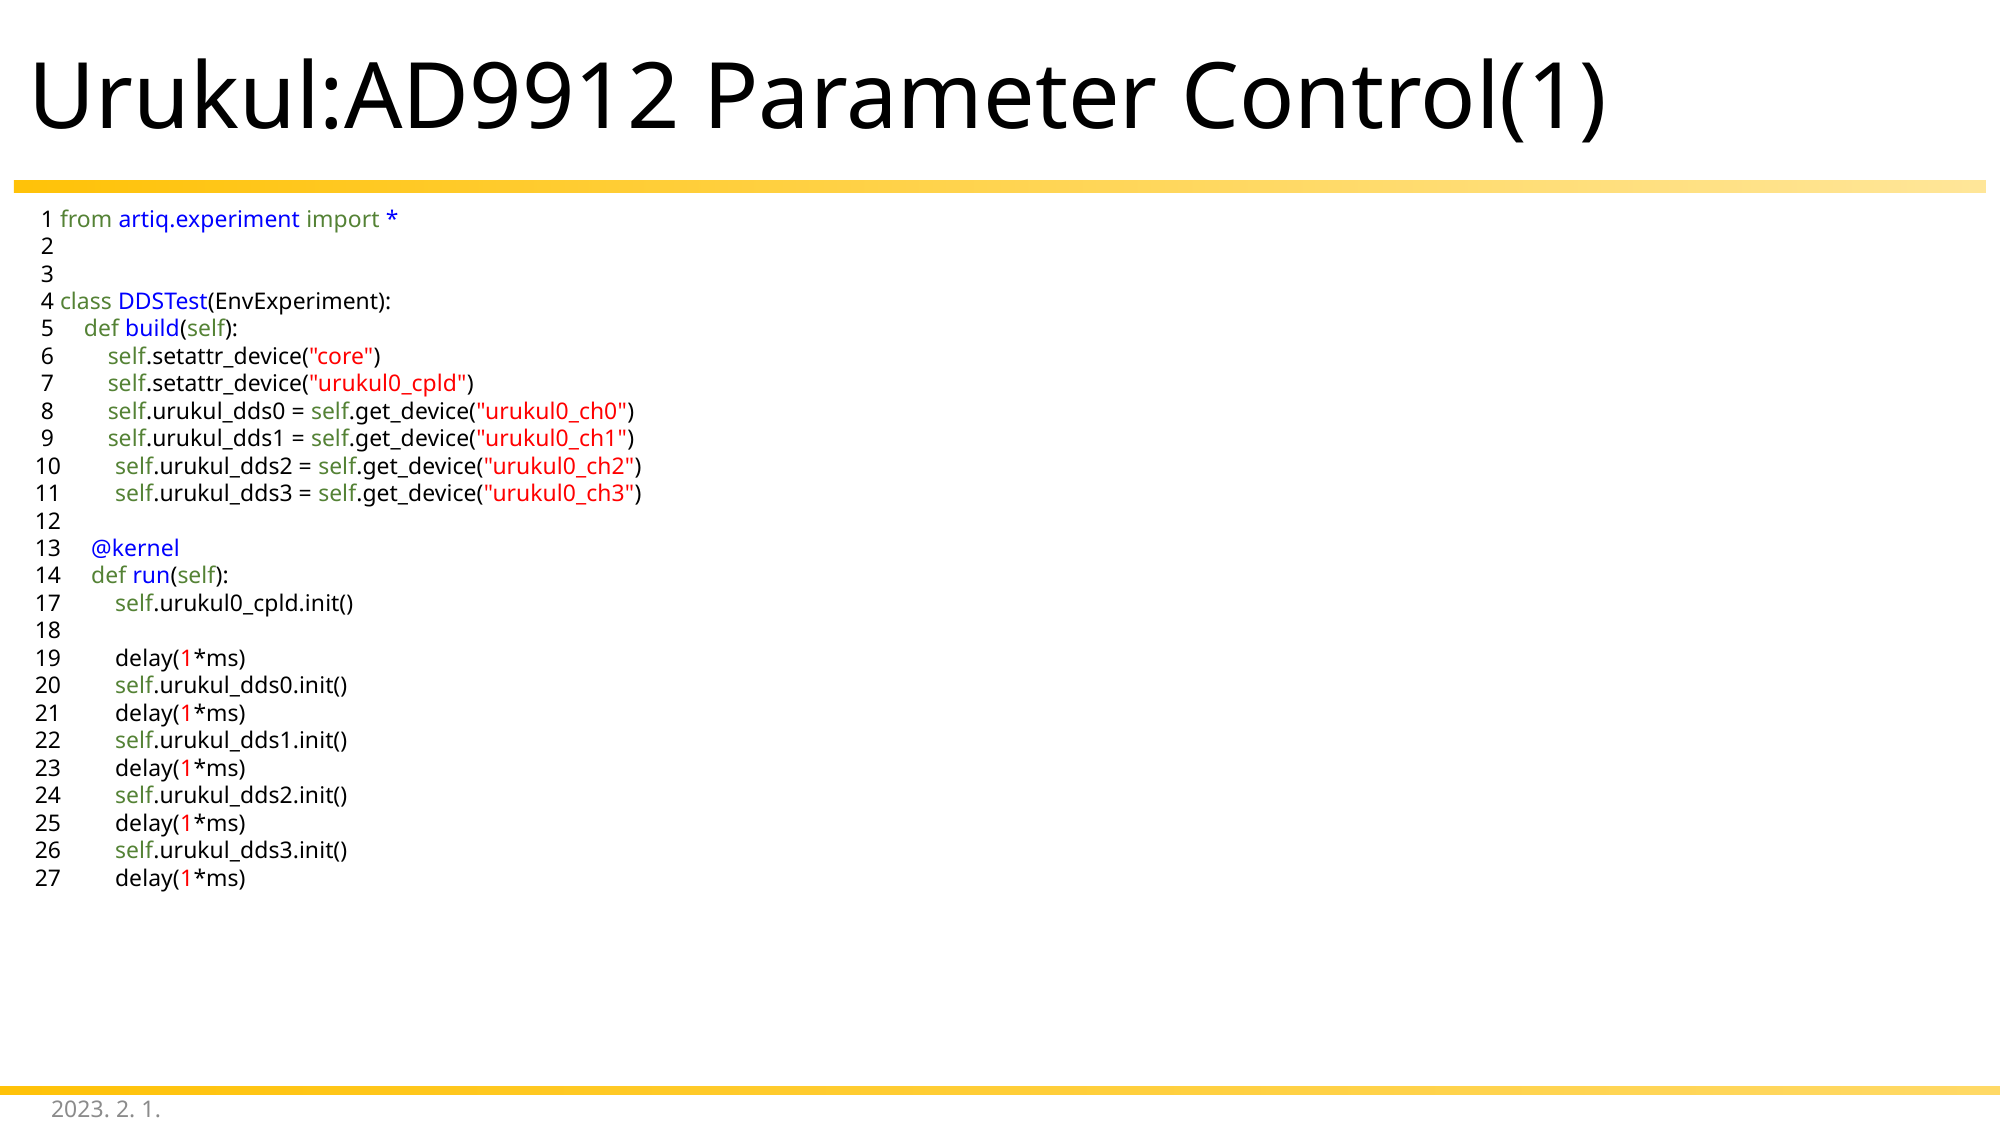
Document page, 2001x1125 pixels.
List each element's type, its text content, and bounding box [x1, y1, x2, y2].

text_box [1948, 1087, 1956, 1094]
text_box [1786, 180, 1791, 192]
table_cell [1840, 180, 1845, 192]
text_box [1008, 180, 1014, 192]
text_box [1416, 180, 1423, 192]
text_box 1 from artiq.experiment import * 2 3 4 class DDSTest(EnvExperiment): 5 def build(self): 6 self.setattr_device("core") 7 self.setattr_device("urukul0_cpld") 8 self.urukul_dds0 = self.get_device("urukul0_ch0") 9 self.urukul_dds1 = self.get_device("urukul0_ch1") 10 self.urukul_dds2 = self.get_device("urukul0_ch2") 11 self.urukul_dds3 = self.get_device("urukul0_ch3") 12 13 @kernel 14 def run(self): 17 self.urukul0_cpld.init() 18 19 delay(1*ms) 20 self.urukul_dds0.init() 21 delay(1*ms) 22 self.urukul_dds1.init() 23 delay(1*ms) 24 self.urukul_dds2.init() 25 delay(1*ms) 26 self.urukul_dds3.init() 27 delay(1*ms) [13, 196, 1014, 898]
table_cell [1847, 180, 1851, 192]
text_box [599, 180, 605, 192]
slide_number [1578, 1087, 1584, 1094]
slide_number 2023. 2. 1. [36, 1078, 486, 1125]
title Urukul:AD9912 Parameter Control(1) [13, 25, 1986, 173]
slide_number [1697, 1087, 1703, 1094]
